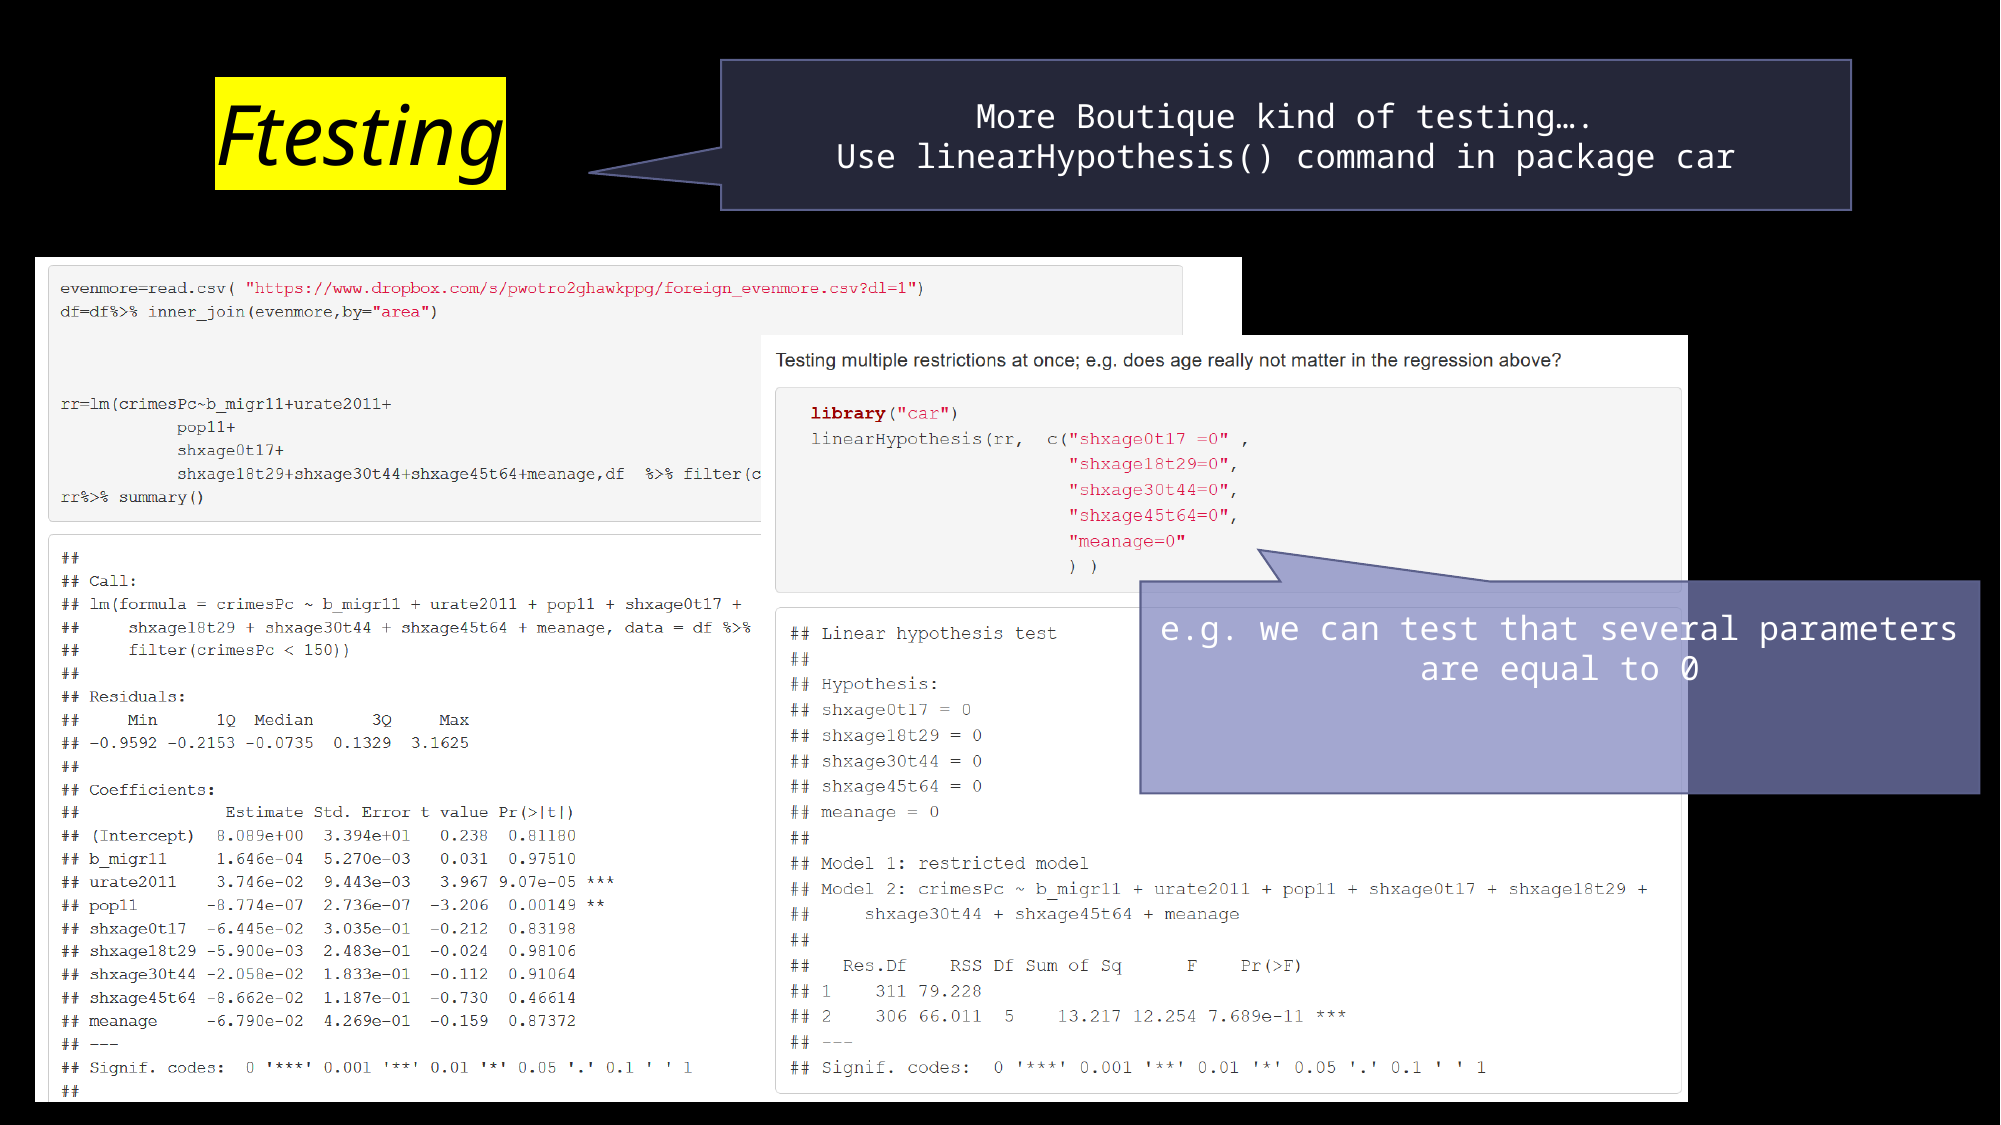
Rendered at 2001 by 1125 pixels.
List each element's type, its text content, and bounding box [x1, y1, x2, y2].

picture [35, 257, 1688, 1102]
text_box e.g. we can test that several parameters are equal to 0 [1688, 580, 1981, 795]
text_box More Boutique kind of testing…. Use linearHypothesis() command in package car [588, 58, 1853, 211]
title Ftesting [200, 59, 720, 190]
